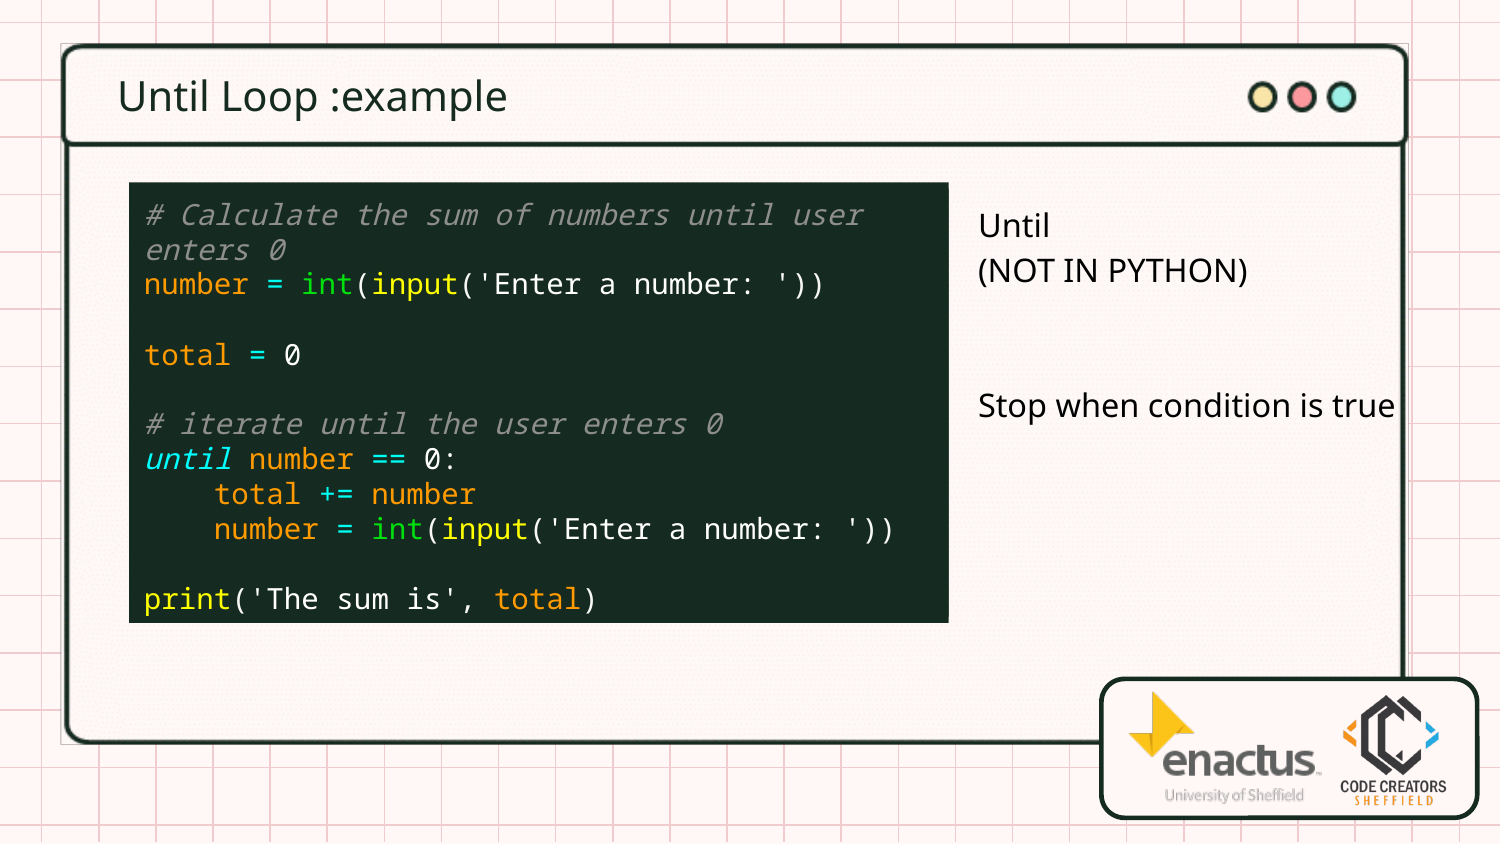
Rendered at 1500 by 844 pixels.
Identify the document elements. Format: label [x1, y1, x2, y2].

picture [55, 38, 1414, 749]
text_box [1101, 678, 1478, 819]
text_box [119, 188, 949, 629]
